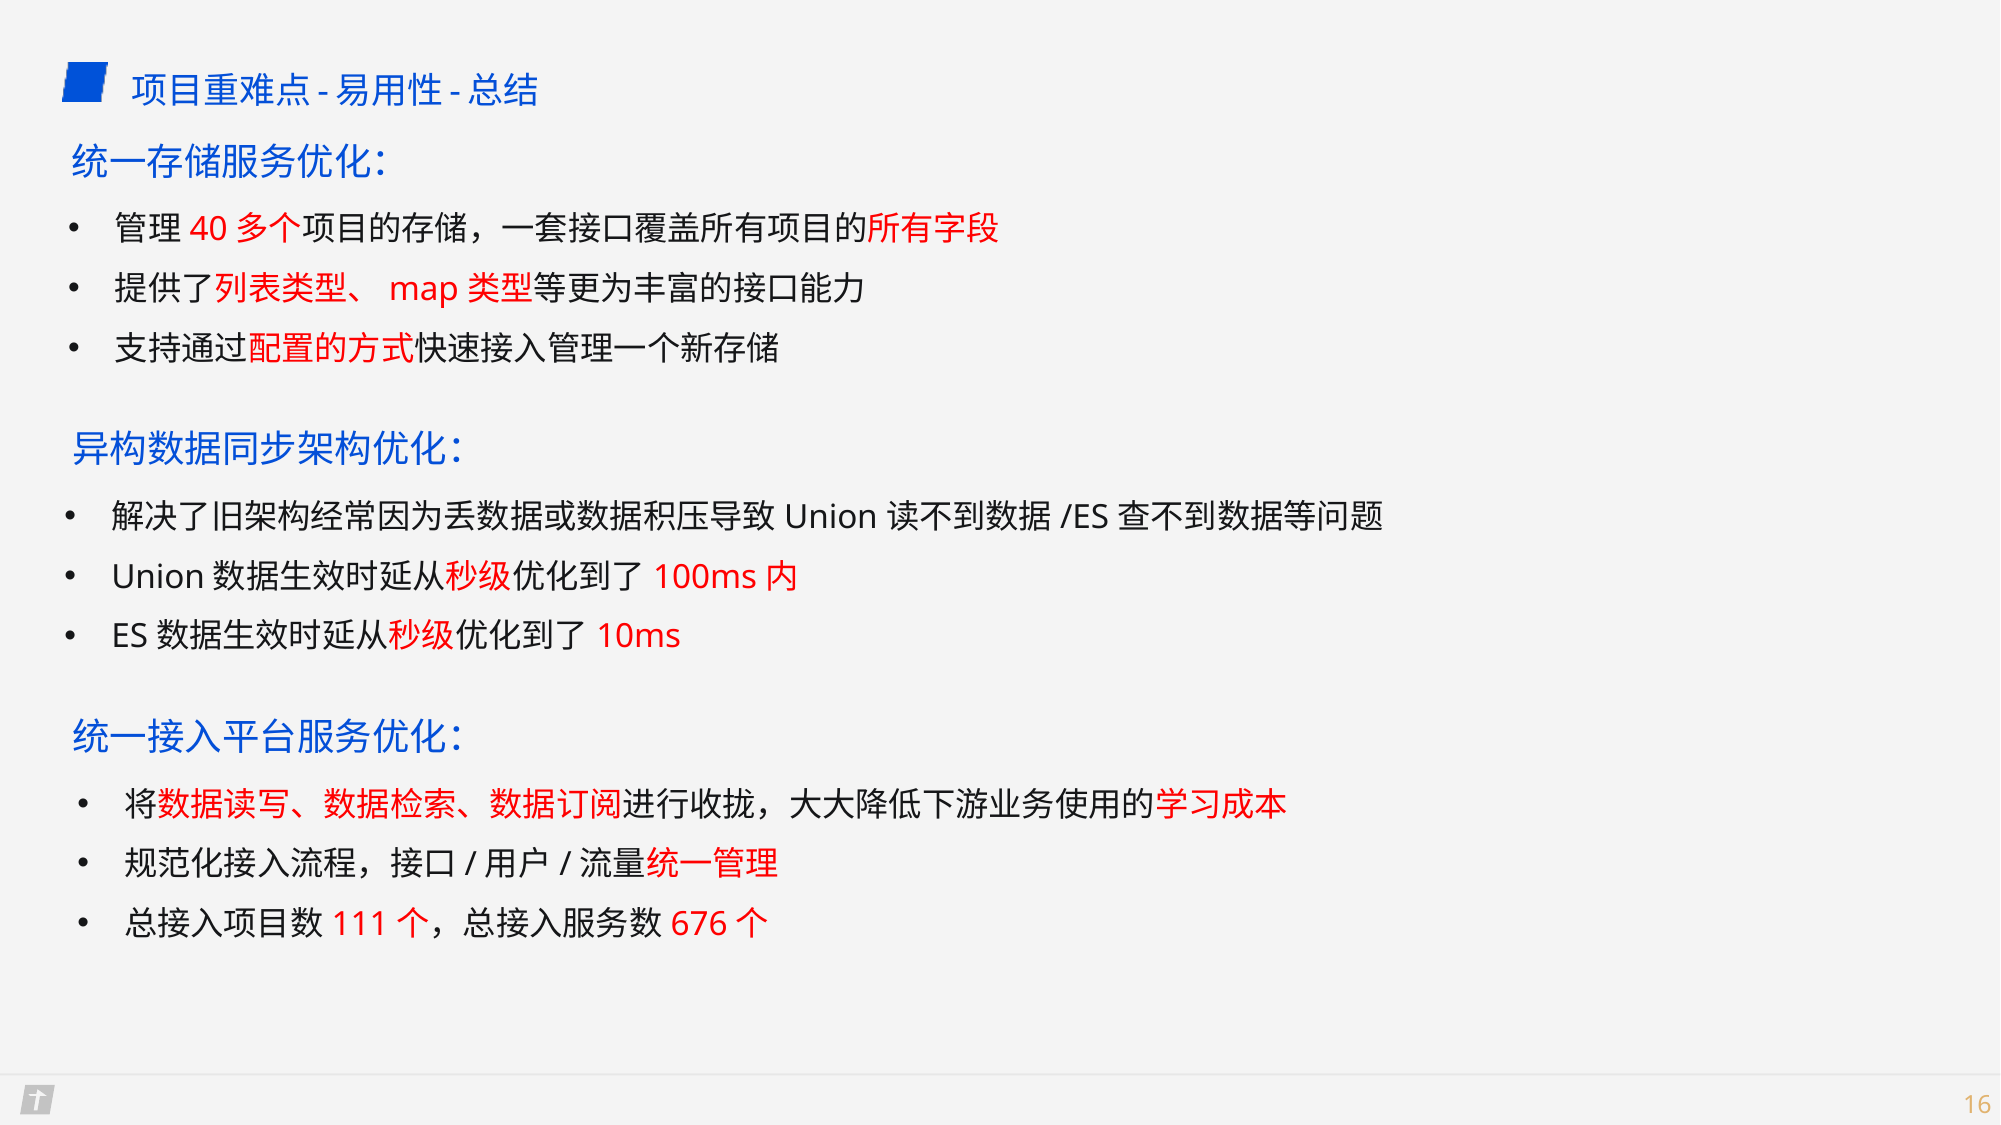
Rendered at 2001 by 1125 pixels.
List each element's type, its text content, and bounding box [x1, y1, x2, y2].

slide_number 16 [0, 1079, 2000, 1125]
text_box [54, 62, 116, 102]
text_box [54, 705, 1311, 946]
title 项目重难点-易用性-总结 [122, 67, 958, 120]
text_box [54, 418, 1393, 658]
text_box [54, 130, 1014, 370]
